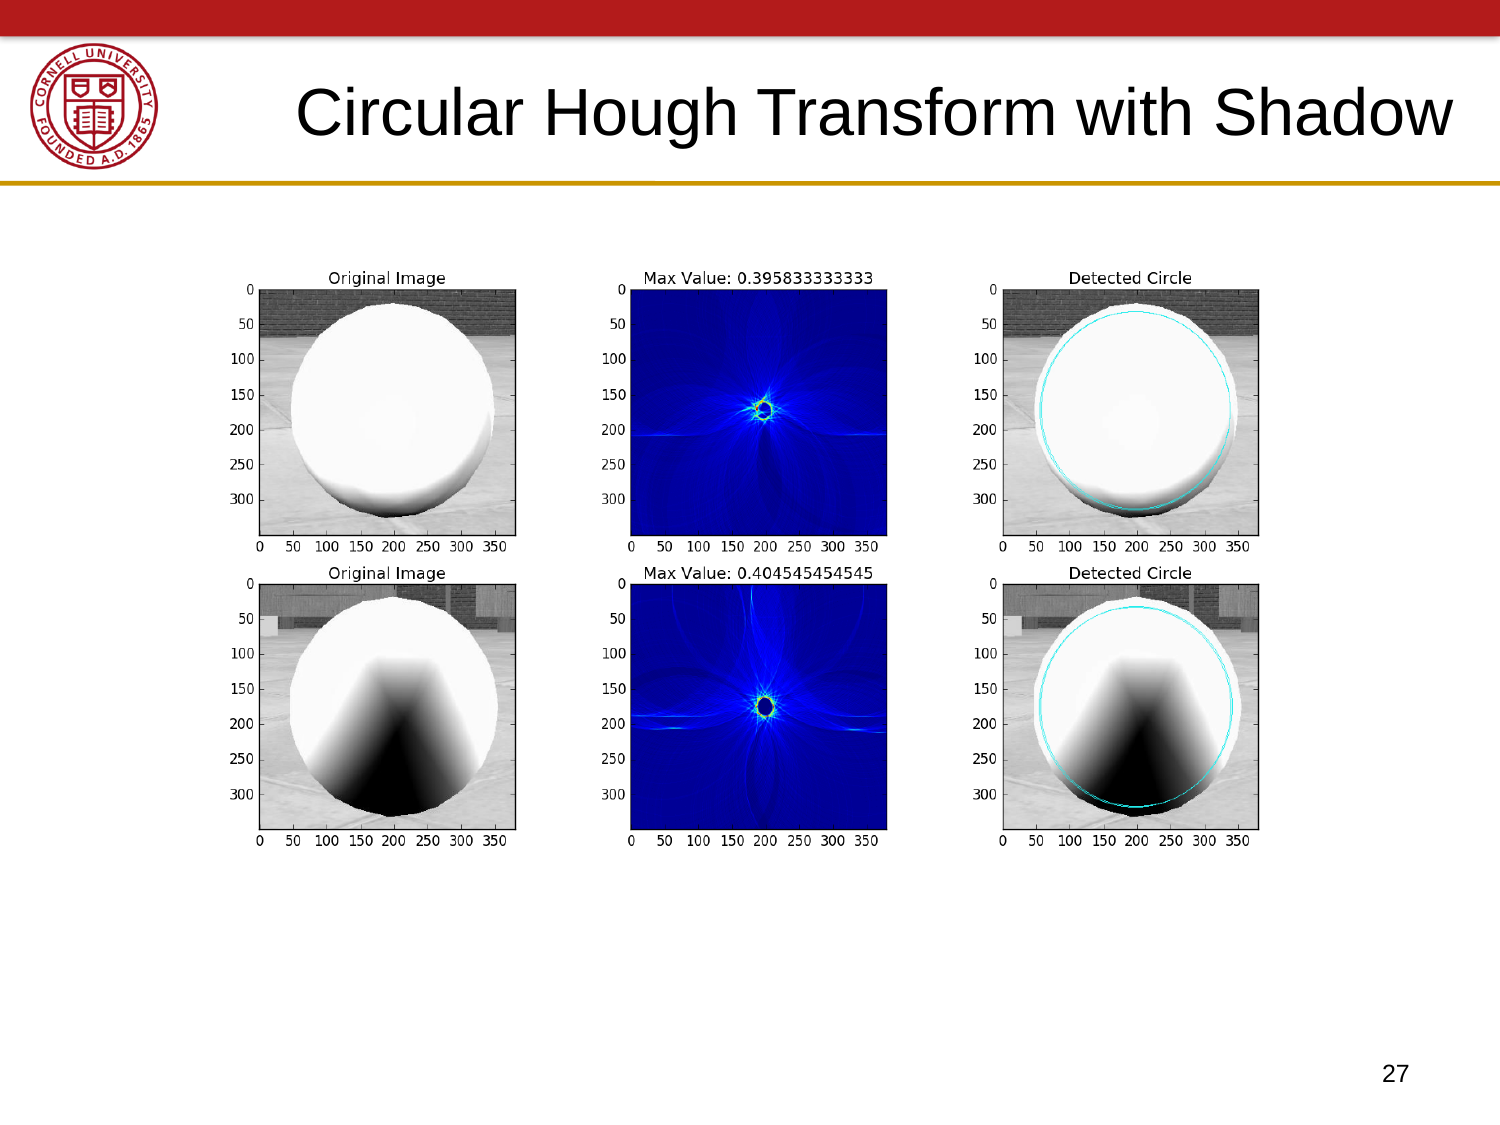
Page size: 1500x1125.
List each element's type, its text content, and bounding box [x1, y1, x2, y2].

picture [24, 37, 176, 175]
title Circular Hough Transform with Shadow [249, 37, 1500, 180]
picture [216, 244, 1284, 897]
slide_number 27 [1074, 1042, 1425, 1103]
